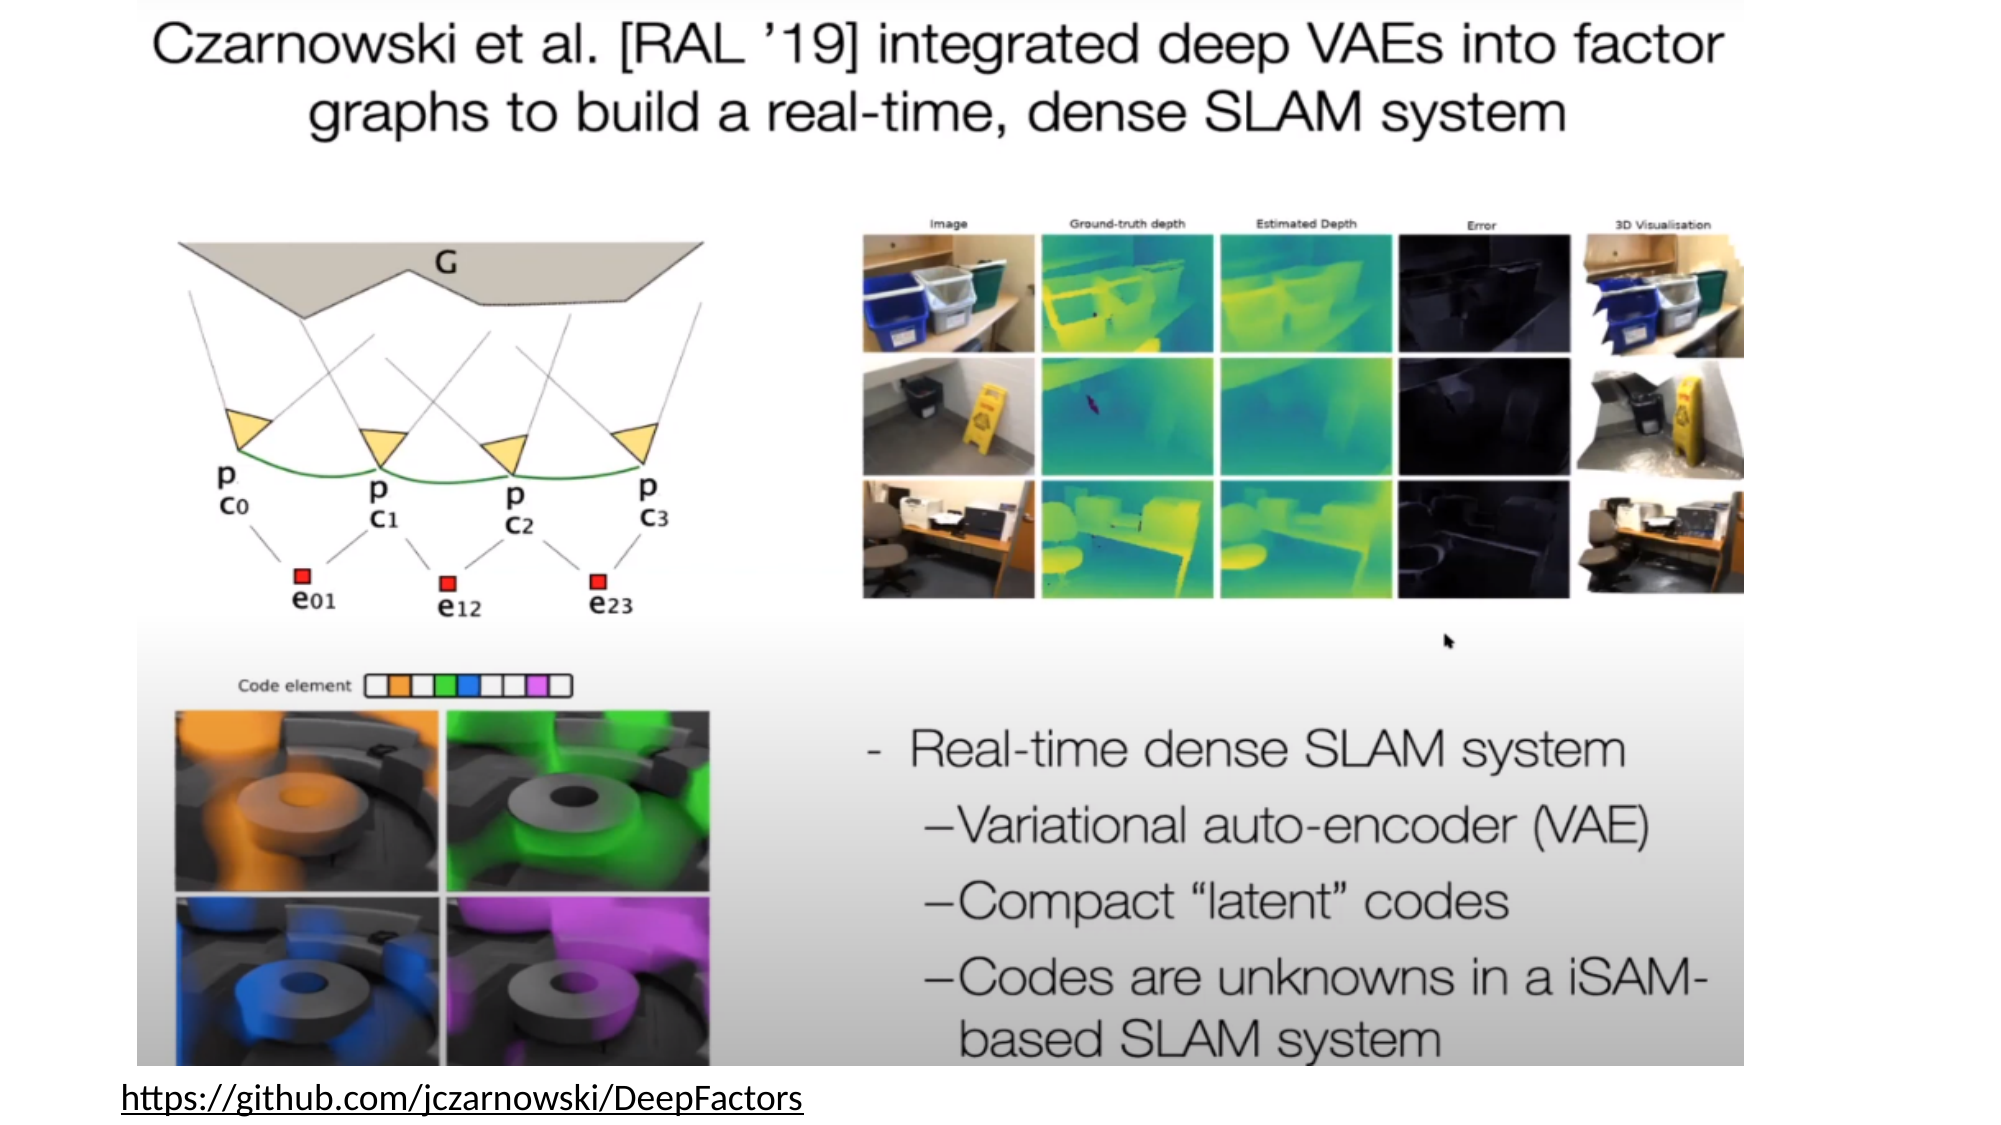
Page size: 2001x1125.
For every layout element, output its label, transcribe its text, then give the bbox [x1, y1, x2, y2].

picture [137, 0, 1744, 1066]
text_box https://github.com/jczarnowski/DeepFactors [105, 1065, 1106, 1125]
